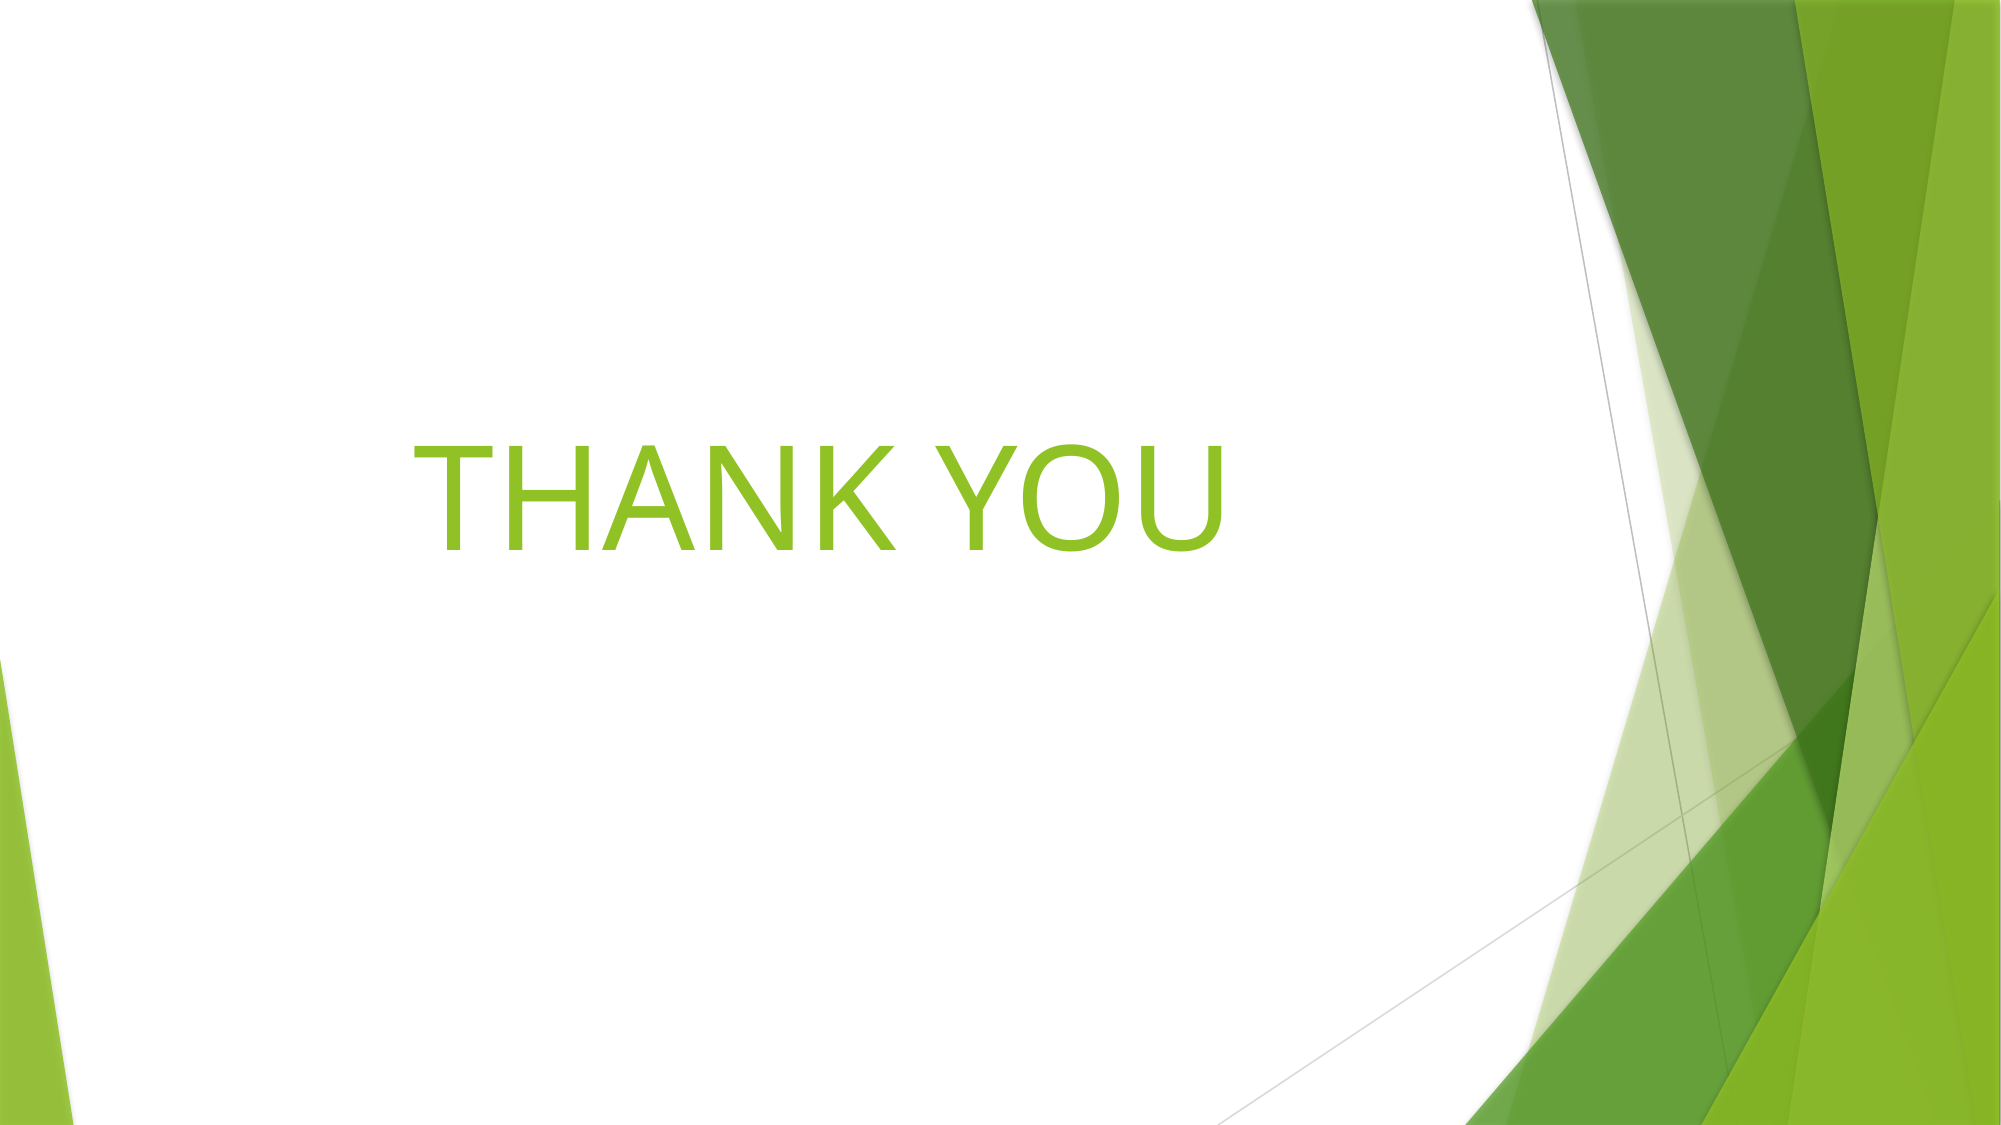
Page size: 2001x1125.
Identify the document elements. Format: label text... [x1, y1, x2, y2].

title THANK YOU [398, 396, 1288, 685]
